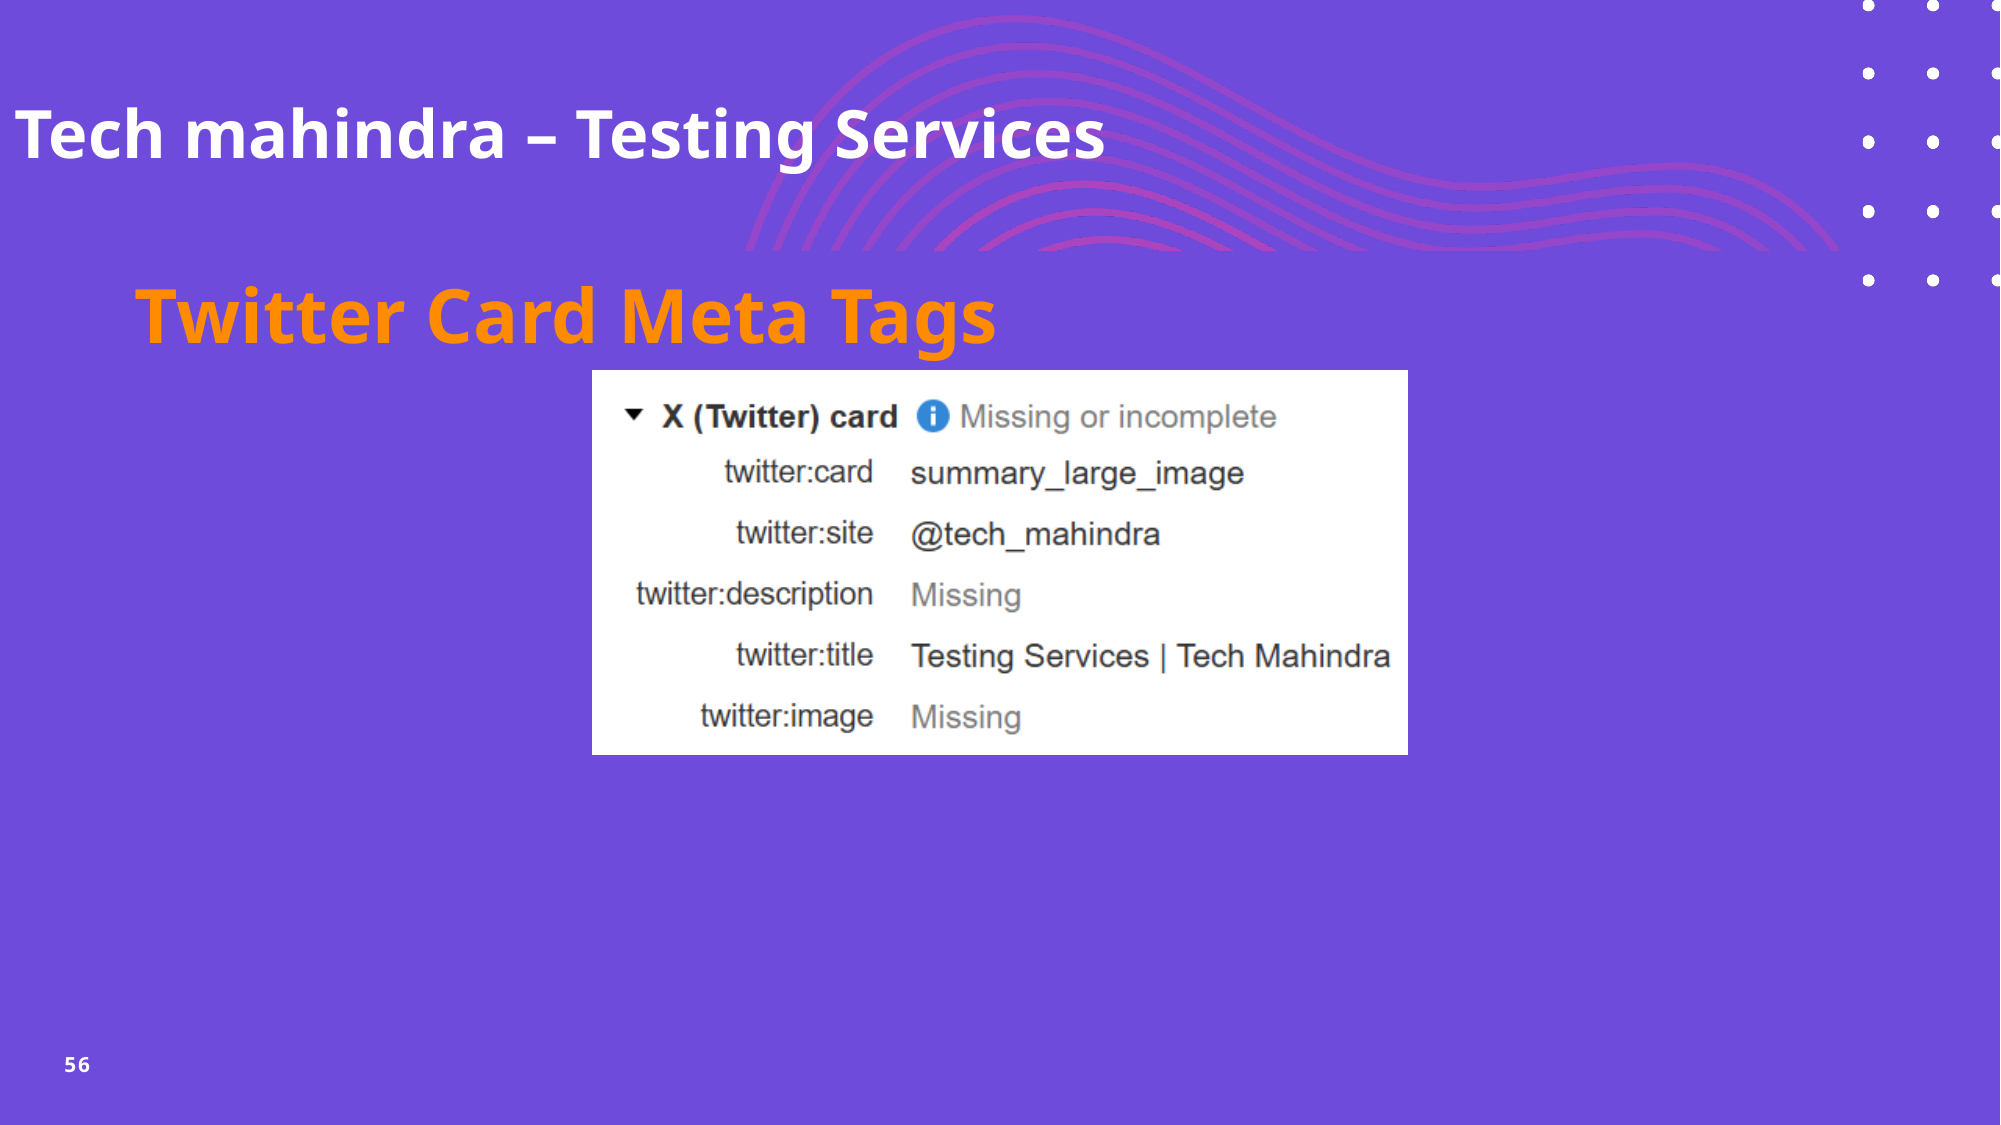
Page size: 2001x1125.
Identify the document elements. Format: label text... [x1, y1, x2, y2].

text_box Twitter Card Meta Tags [119, 261, 1069, 366]
slide_number 56 [49, 1043, 147, 1086]
text_box Tech mahindra – Testing Services [0, 84, 1354, 179]
picture [728, 0, 2001, 309]
picture [592, 370, 1408, 755]
